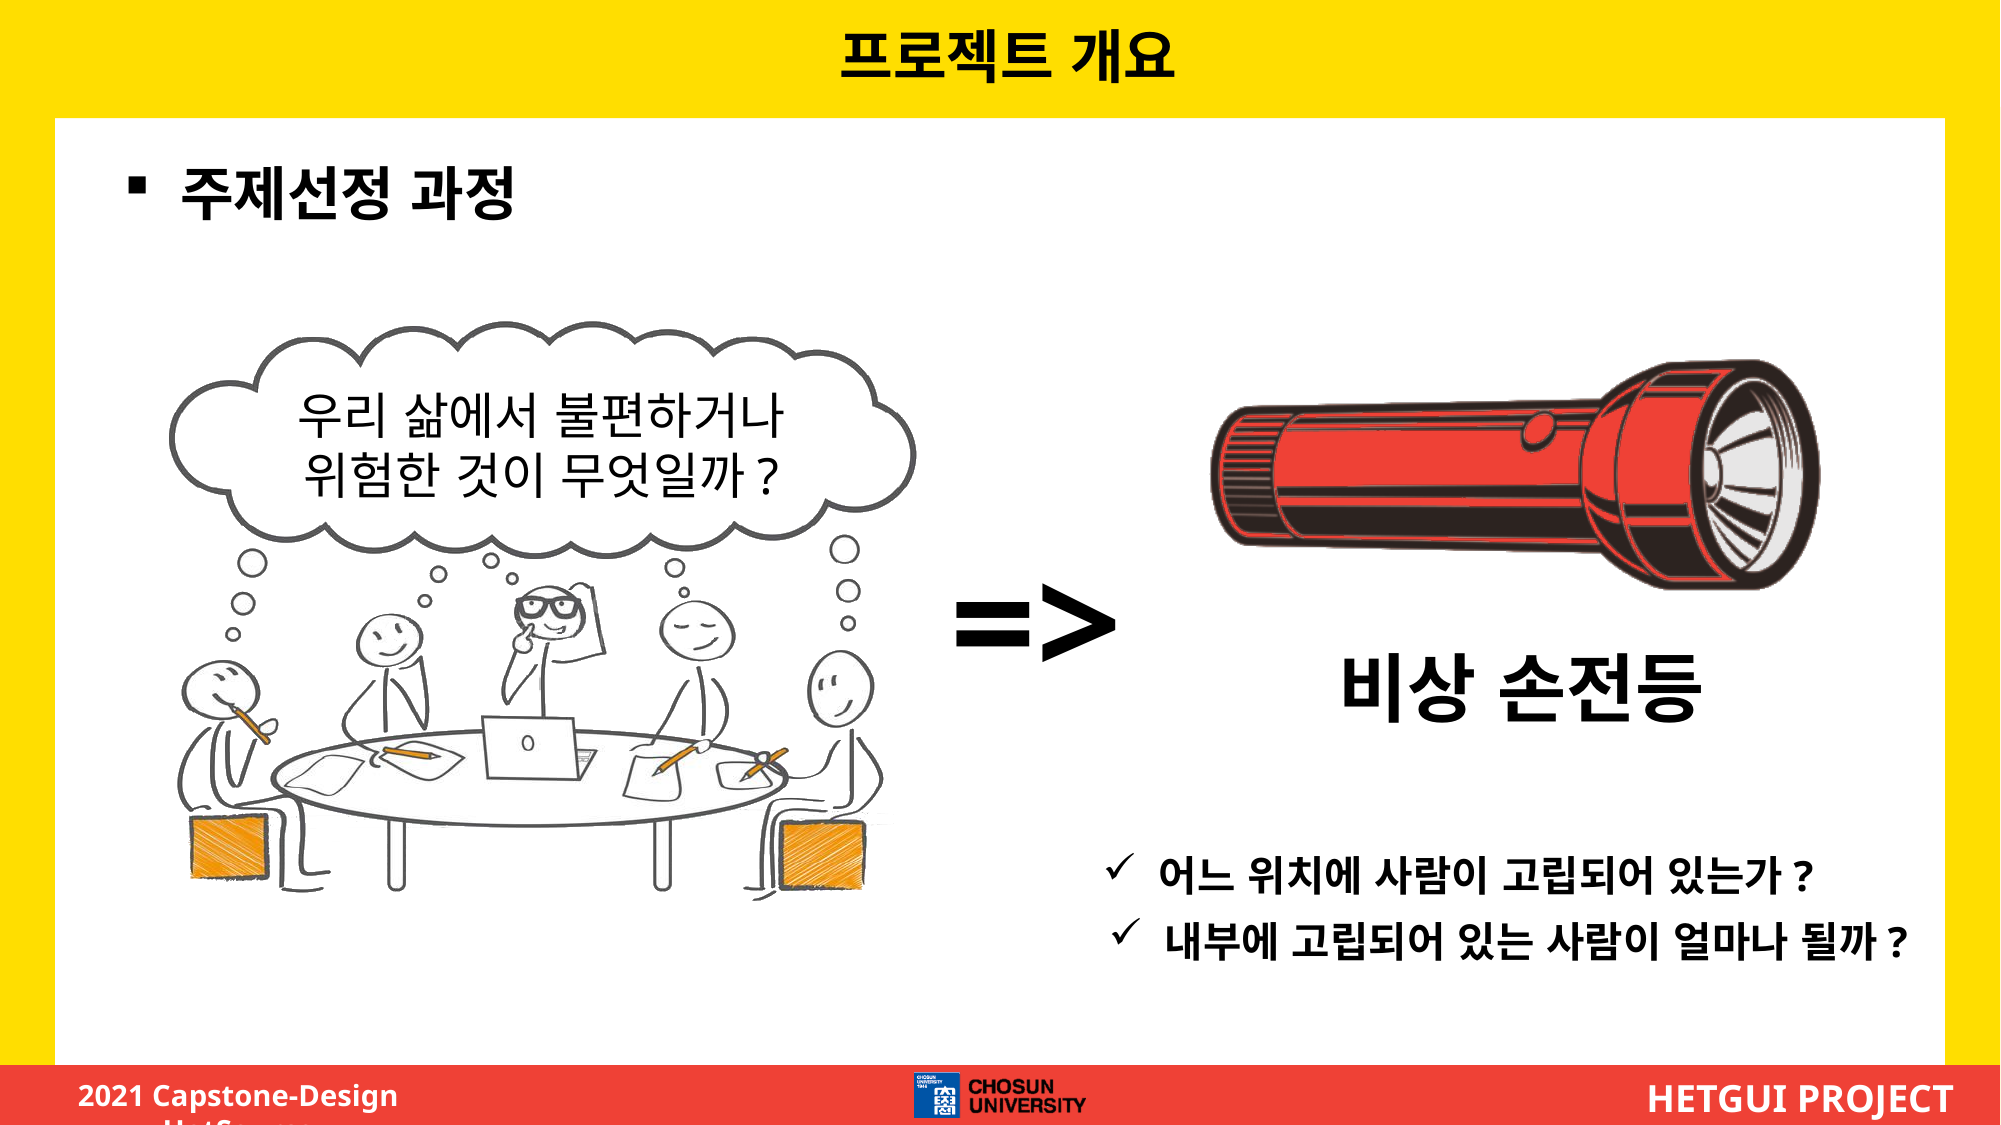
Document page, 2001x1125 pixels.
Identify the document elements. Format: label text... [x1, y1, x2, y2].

text_box 어느 위치에 사람이 고립되어 있는가? [999, 842, 1917, 908]
text_box 프로젝트 개요 [789, 13, 1244, 98]
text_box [1183, 338, 1860, 741]
picture [140, 300, 942, 938]
text_box => [942, 520, 1138, 716]
text_box 주제선정 과정 [100, 149, 541, 235]
picture [914, 1072, 1086, 1118]
text_box 내부에 고립되어 있는 사람이 얼마나 될까? [1070, 908, 1946, 973]
